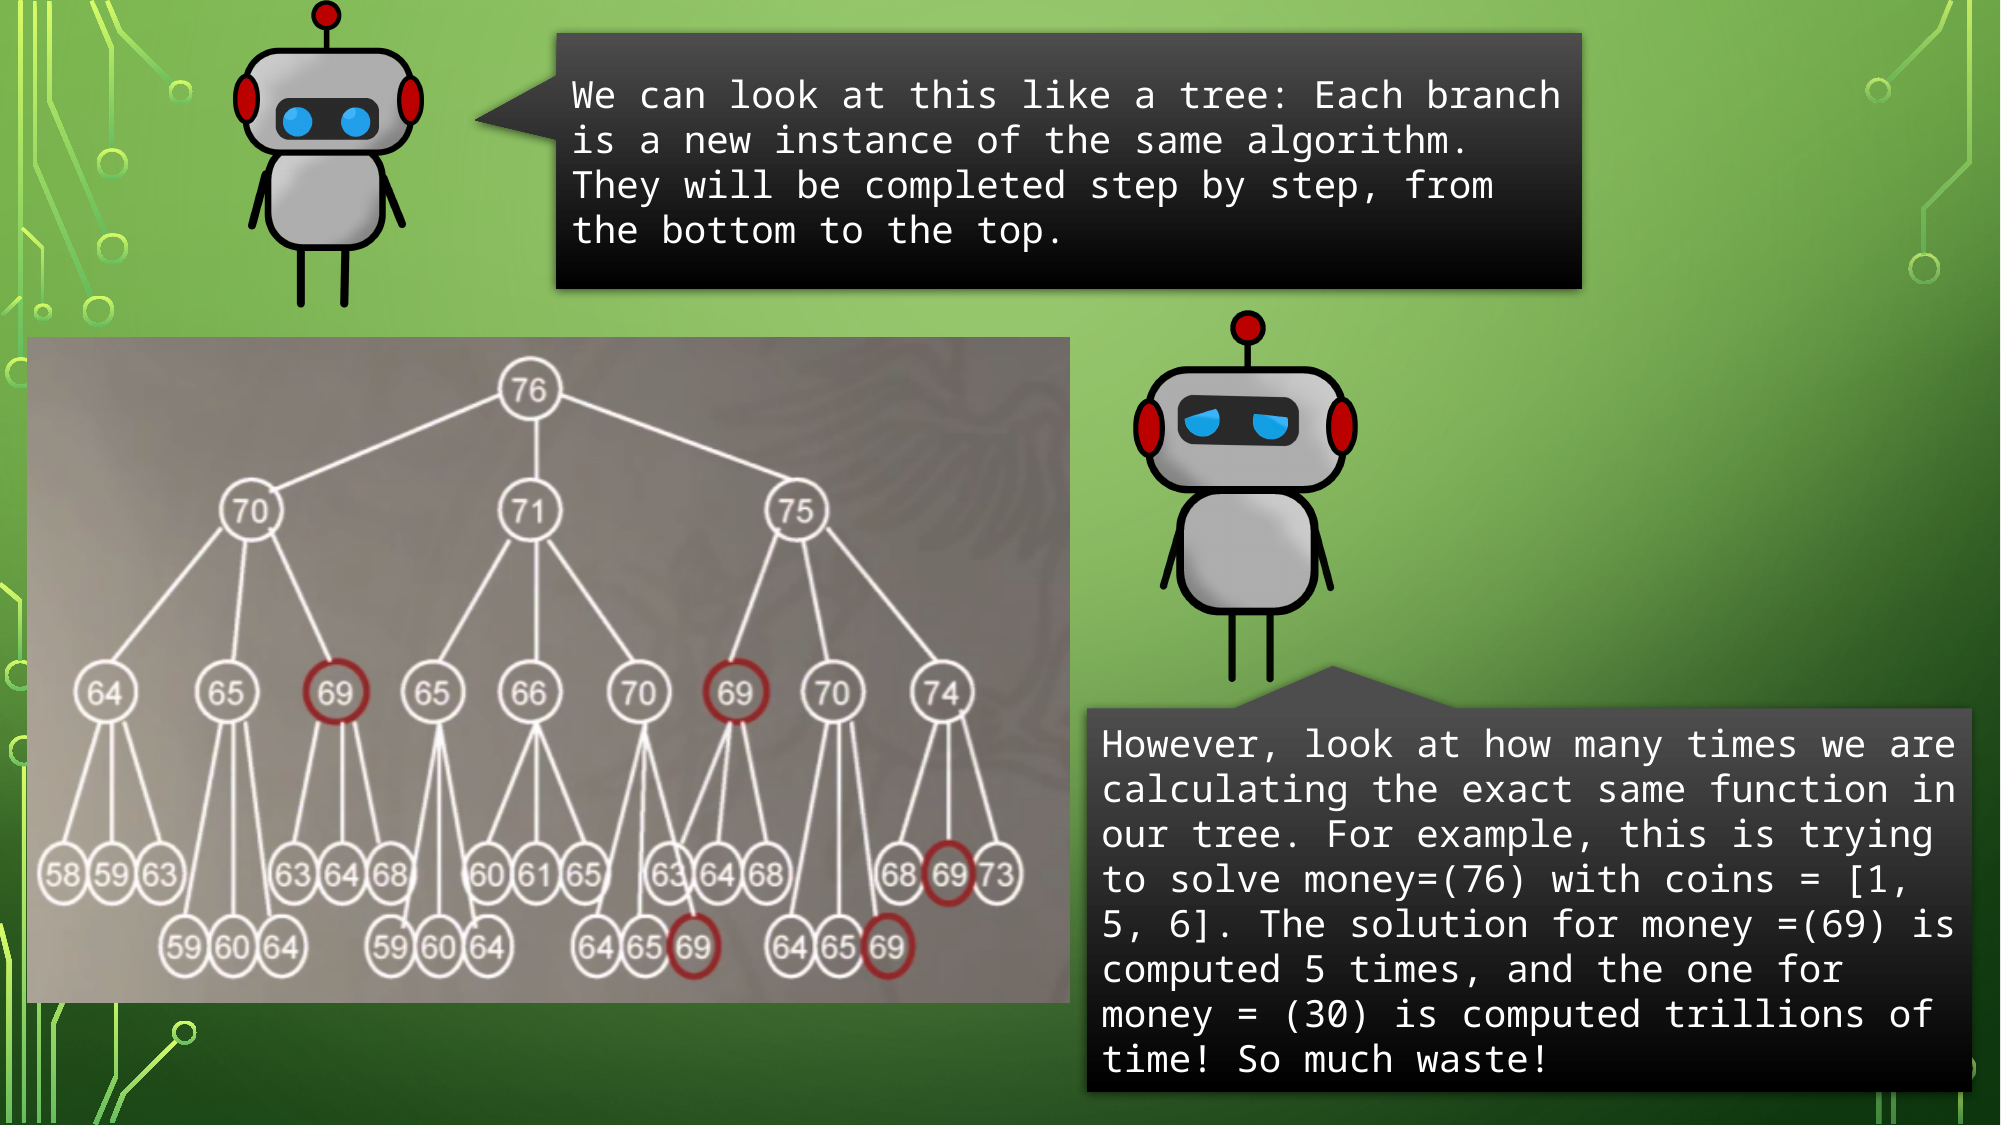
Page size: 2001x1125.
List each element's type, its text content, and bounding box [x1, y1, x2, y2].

text_box We can look at this like a tree: Each branch is a new instance of the same algorithm. They will be completed step by step, from the bottom to the top. [537, 32, 1583, 289]
picture [27, 0, 1496, 1003]
text_box However, look at how many times we are calculating the exact same function in our tree. For example, this is trying to solve money=(76) with coins = [1, 5, 6]. The solution for money =(69) is computed 5 times, and the one for money = (30) is computed trillions of time! So much waste! [1086, 708, 1973, 1092]
